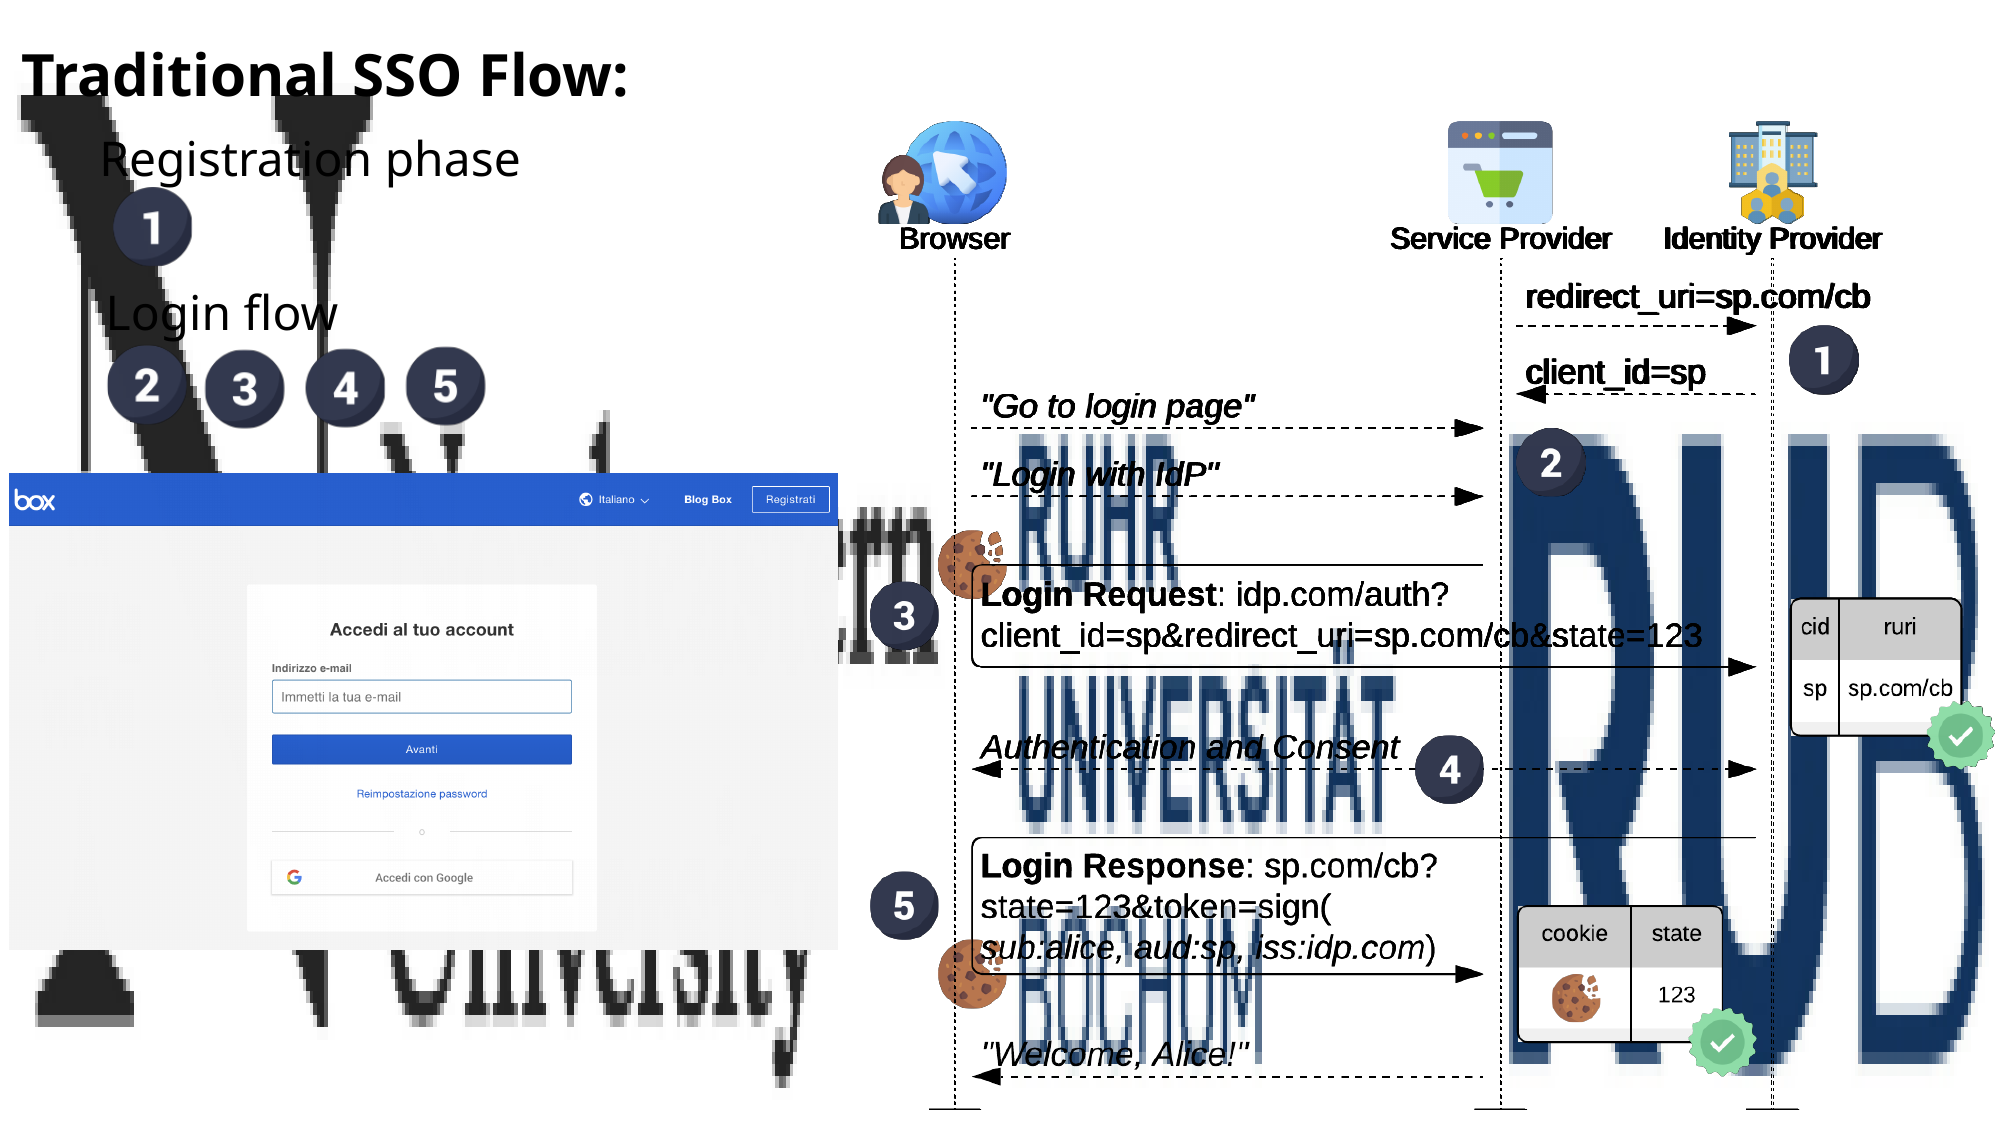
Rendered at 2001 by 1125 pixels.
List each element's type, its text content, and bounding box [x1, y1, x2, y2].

picture [8, 52, 2000, 1125]
picture [88, 164, 223, 291]
picture [88, 328, 496, 451]
text_box Traditional SSO Flow: [6, 30, 645, 116]
text_box Registration phase [84, 120, 537, 194]
text_box Login flow [90, 275, 354, 338]
